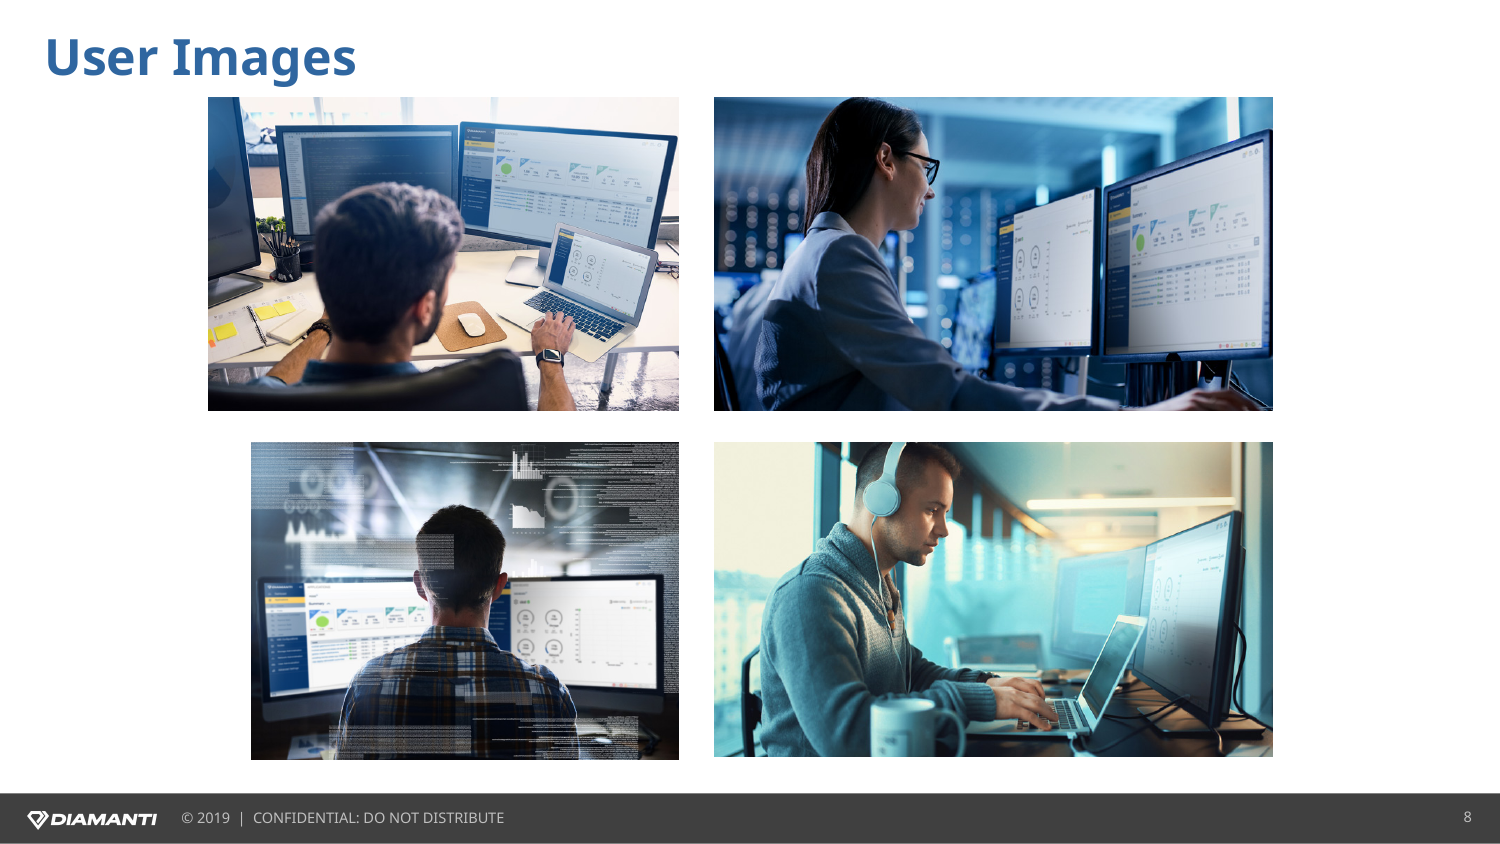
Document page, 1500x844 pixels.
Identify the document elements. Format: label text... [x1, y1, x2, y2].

picture [208, 97, 679, 411]
title User Images [29, 22, 1395, 96]
picture [27, 811, 157, 830]
picture [714, 442, 1273, 757]
picture [251, 442, 679, 760]
picture [714, 97, 1273, 411]
